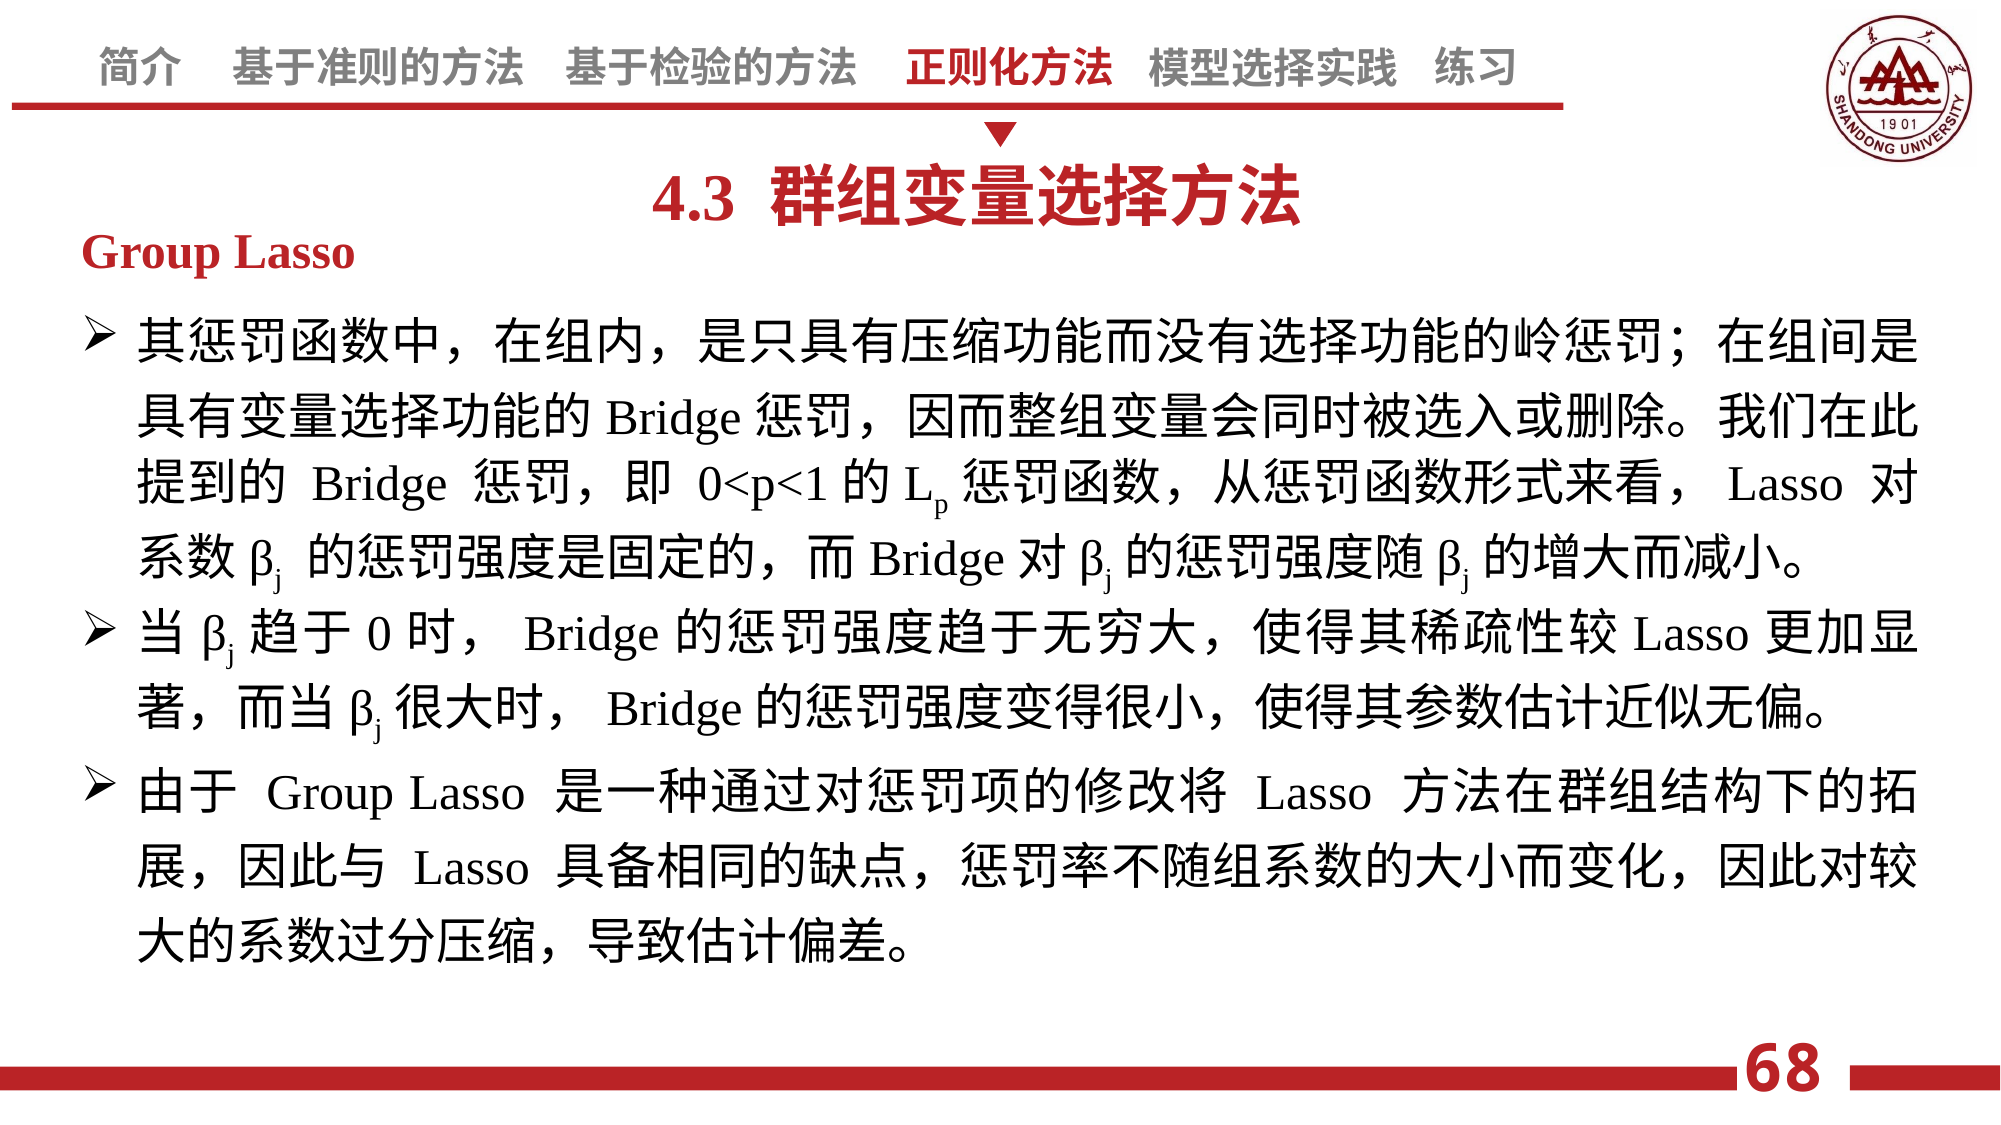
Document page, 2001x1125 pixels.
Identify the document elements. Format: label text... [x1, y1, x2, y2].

text_box 其惩罚函数中，在组内，是只具有压缩功能而没有选择功能的岭惩罚；在组间是具有变量选择功能的Bridge惩罚，因而整组变量会同时被选入或删除。我们在此提到的 Bridge 惩罚，即 0<p<1的Lp惩罚函数，从惩罚函数形式来看，Lasso 对系数βj 的惩罚强度是固定的，而Bridge对βj的惩罚强度随βj的增大而减小。 当βj趋于0时，Bridge的惩罚强度趋于无穷大，使得其稀疏性较Lasso更加显著，而当βj很大时，Bridge的惩罚强度变得很小，使得其参数估计近似无偏。 由于 Group Lasso 是一种通过对惩罚项的修改将 Lasso 方法在群组结构下的拓展，因此与 Lasso 具备相同的缺点，惩罚率不随组系数的大小而变化，因此对较大的系数过分压缩，导致估计偏差。 [65, 286, 1934, 1052]
text_box 4.3 群组变量选择方法 [625, 146, 1375, 242]
text_box Group Lasso [65, 211, 1069, 286]
picture [1820, 9, 1977, 167]
